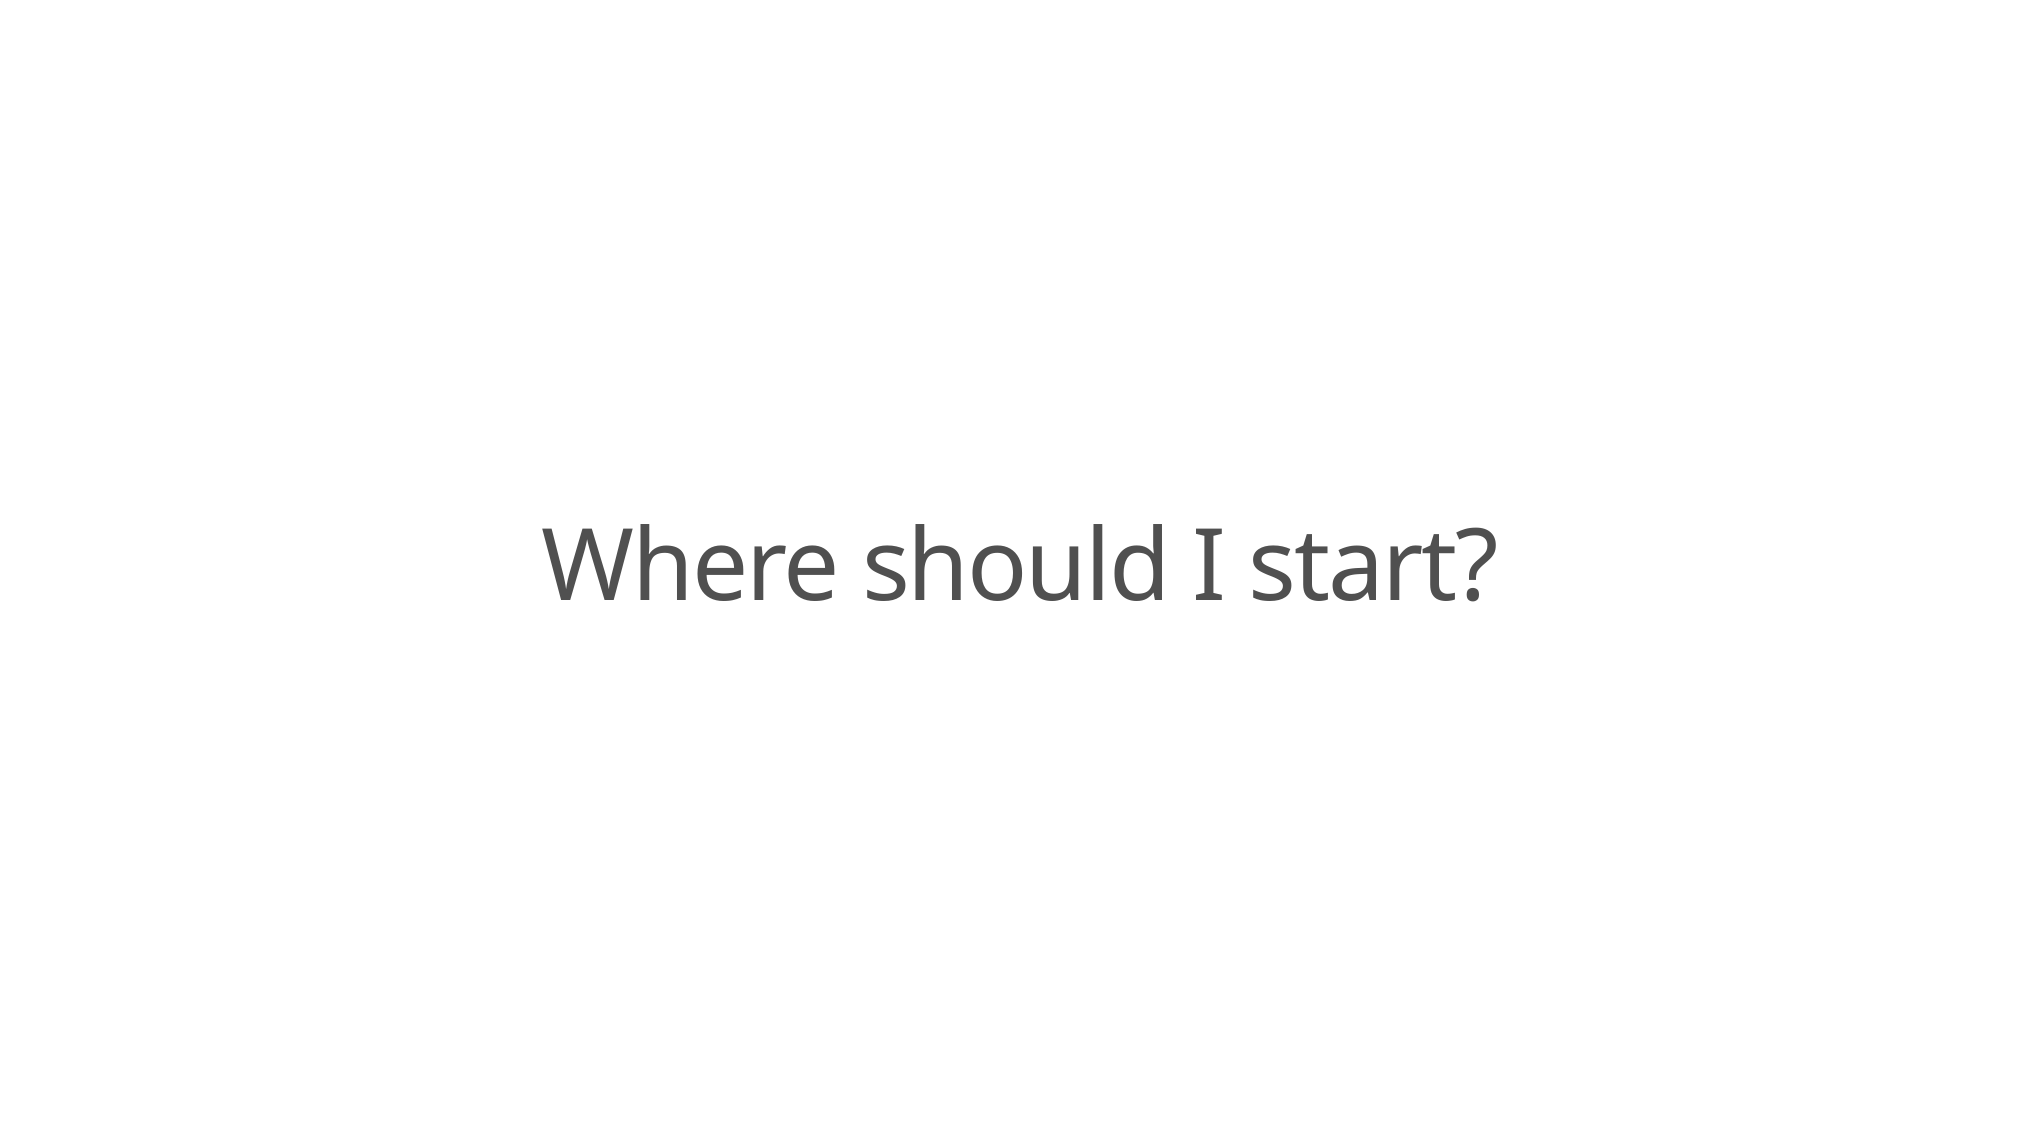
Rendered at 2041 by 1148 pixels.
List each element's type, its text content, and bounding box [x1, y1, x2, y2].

title Where should I start? [7, 498, 2033, 654]
